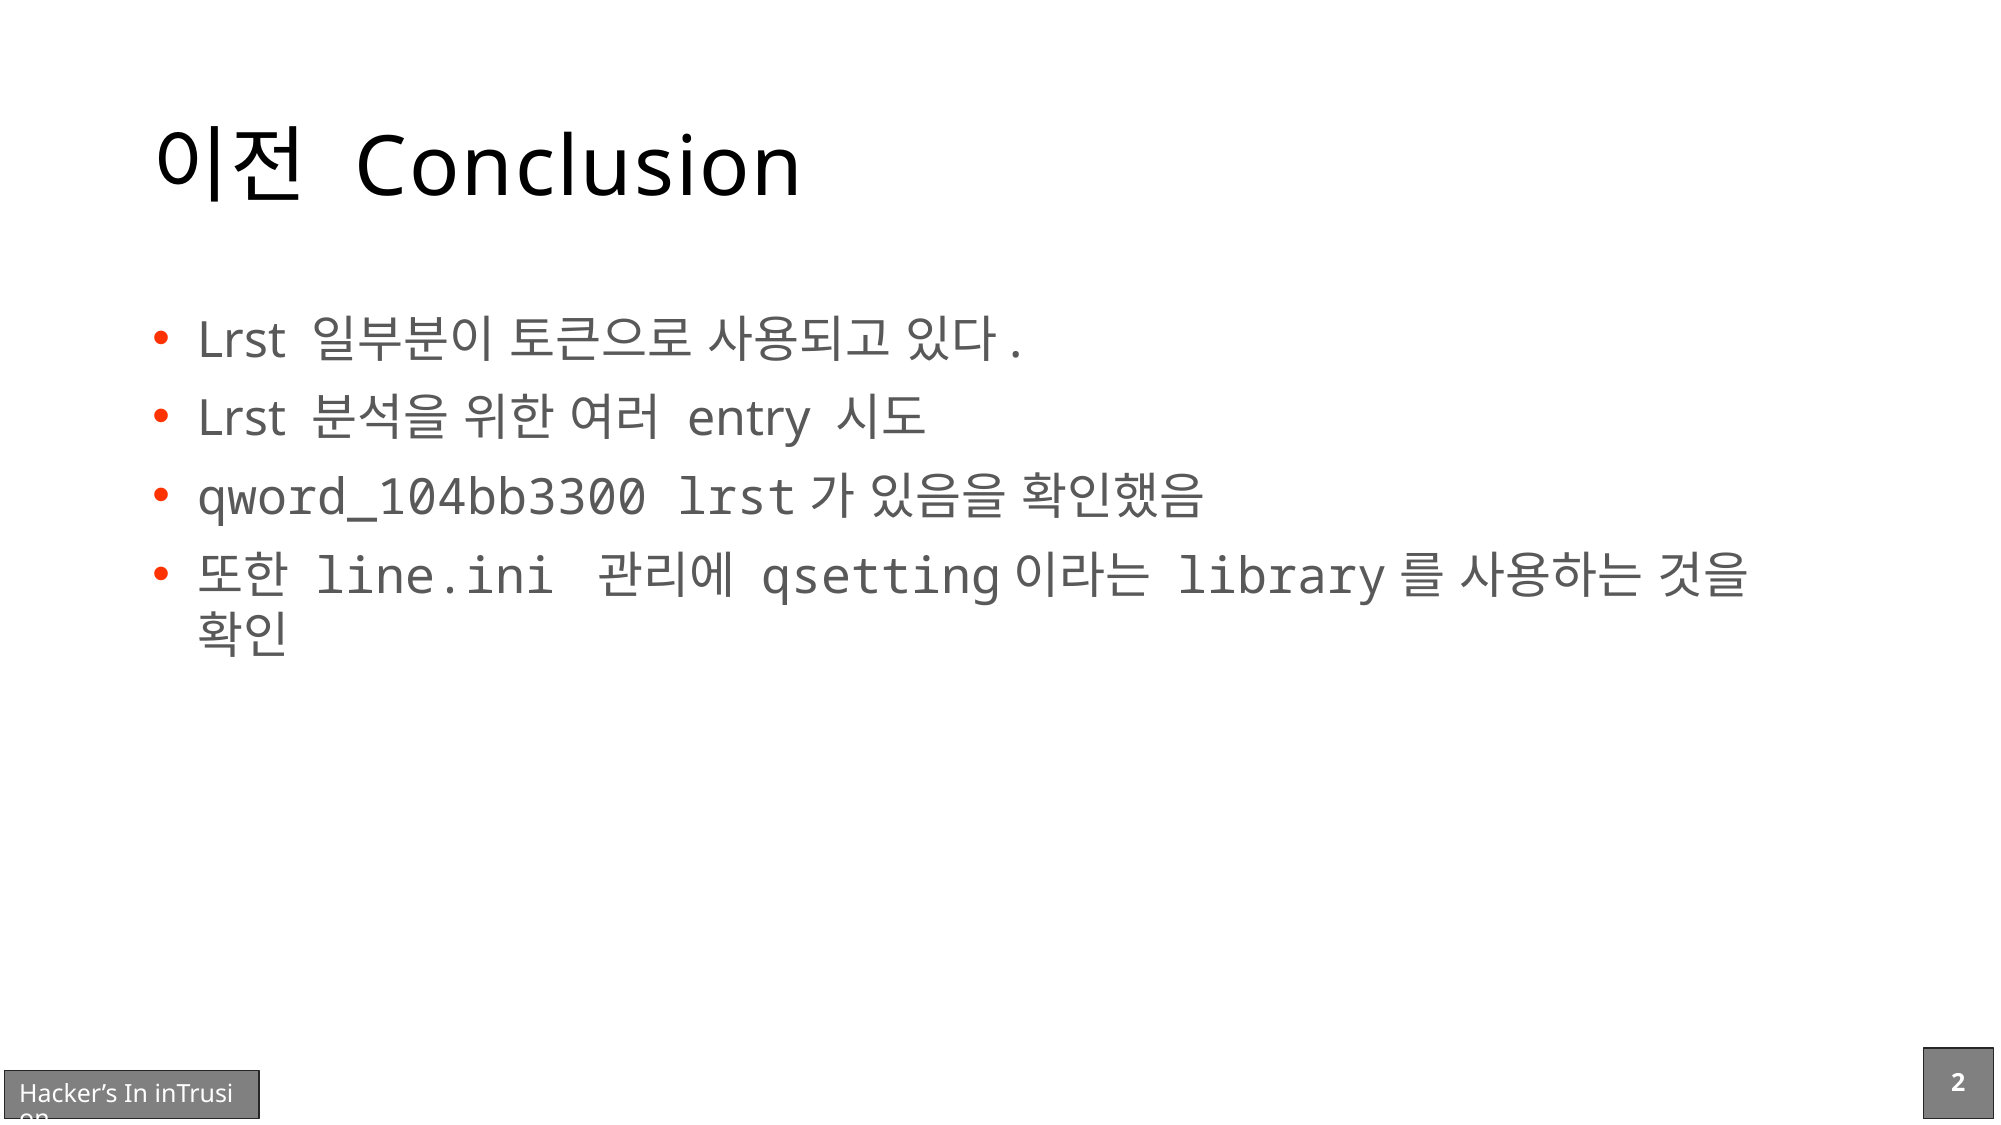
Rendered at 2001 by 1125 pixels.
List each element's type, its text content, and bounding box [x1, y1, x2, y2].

footer Hacker’s In inTrusion [4, 1070, 260, 1119]
slide_number 2 [1923, 1047, 1994, 1119]
title 이전 Conclusion [137, 59, 1863, 278]
list Lrst 일부분이 토큰으로 사용되고 있다. Lrst 분석을 위한 여러 entry 시도 qword_104bb3300 lrst가 있음을 확인했음 또한 line.ini 관리에 qsetting이라는 library를 사용하는 것을 확인 [137, 299, 1863, 1061]
